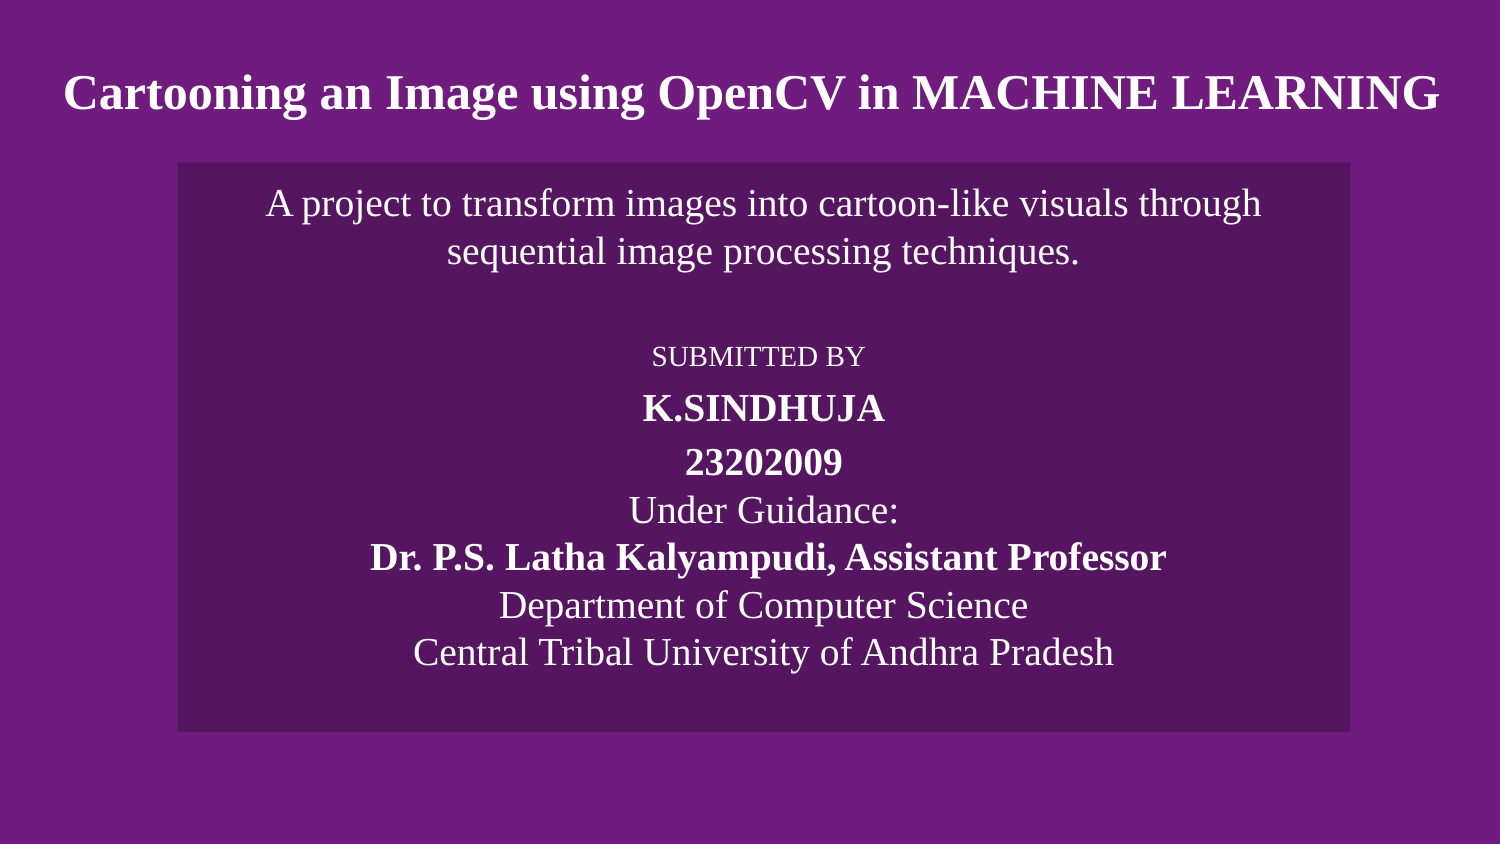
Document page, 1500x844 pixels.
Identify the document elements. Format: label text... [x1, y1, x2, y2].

text_box Cartooning an Image using OpenCV in MACHINE LEARNING [30, 16, 1473, 163]
text_box A project to transform images into cartoon-like visuals through sequential image processing techniques. SUBMITTED BY K.SINDHUJA 23202009 Under Guidance: Dr. P.S. Latha Kalyampudi, Assistant Professor Department of Computer Science Central Tribal University of Andhra Pradesh [177, 163, 1351, 733]
